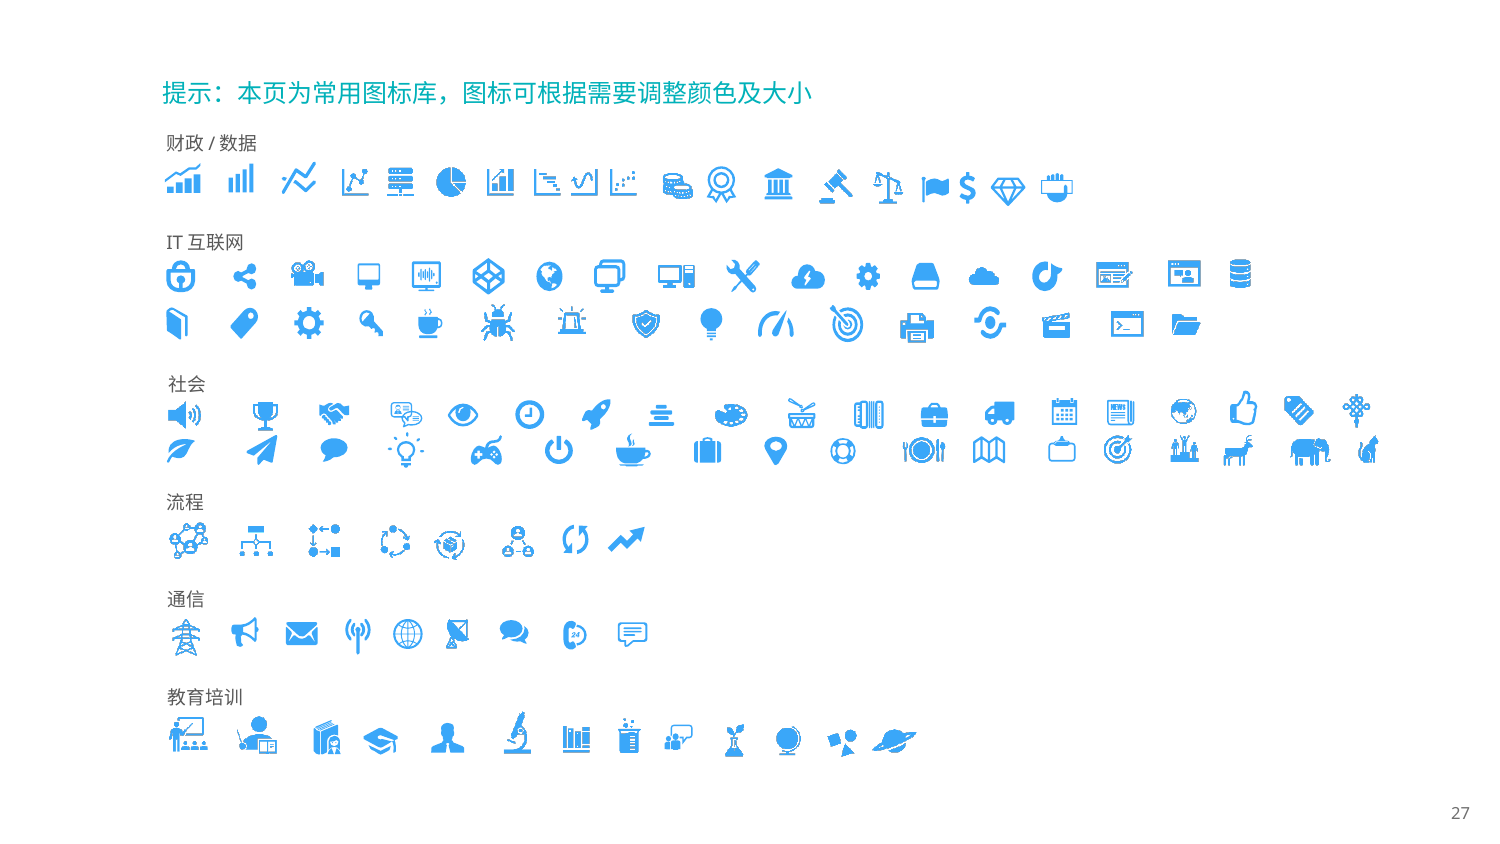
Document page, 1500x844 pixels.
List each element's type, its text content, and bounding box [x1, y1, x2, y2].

picture [480, 163, 518, 200]
picture [432, 163, 469, 200]
picture [528, 163, 641, 200]
text_box [556, 435, 562, 450]
text_box [230, 307, 259, 339]
picture [659, 167, 695, 204]
text_box [772, 310, 787, 337]
text_box [393, 619, 423, 649]
text_box [717, 442, 722, 463]
text_box [390, 402, 423, 428]
text_box 流程 [166, 490, 253, 526]
text_box [607, 526, 645, 552]
picture [717, 723, 751, 758]
text_box [357, 263, 381, 290]
picture [656, 256, 696, 296]
text_box [231, 619, 259, 647]
text_box [285, 622, 318, 646]
text_box [990, 177, 1026, 206]
text_box [650, 410, 673, 415]
picture [1094, 255, 1133, 294]
picture [609, 716, 649, 754]
text_box [447, 403, 479, 427]
text_box [1048, 436, 1076, 462]
text_box [363, 727, 398, 753]
text_box [1230, 390, 1258, 426]
text_box [615, 620, 650, 649]
text_box [368, 745, 391, 755]
text_box 教育培训 [167, 685, 254, 721]
text_box [364, 618, 371, 641]
text_box [431, 722, 465, 753]
text_box [594, 259, 626, 293]
picture [248, 398, 283, 433]
picture [711, 395, 750, 435]
text_box [791, 264, 825, 289]
text_box [470, 435, 502, 465]
text_box [345, 618, 352, 641]
picture [1039, 308, 1072, 341]
picture [900, 427, 947, 473]
text_box [319, 402, 350, 426]
picture [1221, 255, 1257, 291]
text_box [281, 167, 316, 194]
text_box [164, 162, 201, 194]
text_box [698, 306, 725, 342]
picture [301, 517, 346, 562]
text_box [313, 720, 341, 755]
text_box [699, 437, 716, 463]
picture [1100, 431, 1135, 466]
text_box 通信 [167, 587, 254, 623]
text_box [359, 310, 383, 337]
picture [870, 717, 918, 765]
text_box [228, 163, 254, 193]
text_box [653, 416, 669, 420]
text_box [1041, 173, 1073, 203]
picture [381, 163, 419, 200]
text_box [246, 441, 277, 465]
text_box [704, 164, 739, 206]
text_box [985, 316, 996, 329]
text_box [499, 620, 529, 644]
picture [234, 709, 282, 756]
picture [1337, 392, 1374, 429]
text_box [350, 622, 366, 655]
text_box [1032, 261, 1063, 292]
picture [336, 163, 374, 200]
text_box [726, 259, 760, 293]
text_box [788, 398, 816, 429]
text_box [387, 431, 425, 468]
text_box [166, 267, 196, 293]
picture [1273, 385, 1331, 474]
text_box [974, 306, 1000, 323]
picture [233, 518, 278, 564]
text_box [1107, 399, 1135, 426]
picture [898, 308, 935, 345]
picture [166, 395, 205, 434]
text_box [648, 422, 675, 426]
text_box [758, 310, 781, 337]
text_box [582, 399, 611, 430]
text_box IT互联网 [166, 231, 296, 267]
picture [495, 519, 540, 564]
text_box [854, 400, 884, 429]
picture [965, 257, 1001, 293]
text_box [411, 261, 441, 292]
text_box [959, 172, 976, 204]
text_box [166, 307, 188, 340]
text_box [830, 438, 856, 465]
text_box [320, 438, 348, 462]
picture [427, 522, 472, 567]
text_box 提示：本页为常用图标库，图标可根据需要调整颜色及大小 [162, 77, 960, 111]
text_box [787, 317, 794, 337]
text_box 社会 [168, 373, 255, 409]
text_box [576, 525, 589, 555]
text_box [764, 168, 793, 200]
picture [492, 708, 540, 756]
picture [166, 711, 210, 756]
text_box [921, 176, 949, 203]
picture [477, 302, 517, 342]
picture [1167, 305, 1203, 342]
text_box [294, 307, 324, 339]
text_box [472, 258, 505, 295]
picture [371, 519, 416, 564]
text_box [418, 308, 443, 339]
text_box [973, 436, 1006, 464]
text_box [615, 433, 652, 467]
picture [814, 165, 855, 206]
picture [551, 299, 591, 340]
picture [1218, 431, 1256, 468]
picture [772, 724, 804, 757]
picture [166, 617, 205, 656]
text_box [829, 304, 864, 343]
text_box [166, 443, 193, 463]
picture [439, 615, 475, 651]
text_box [515, 400, 545, 429]
text_box [856, 262, 880, 290]
text_box [980, 322, 1007, 339]
picture [823, 724, 860, 761]
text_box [1051, 397, 1078, 426]
picture [625, 305, 666, 341]
text_box 财政/数据 [166, 131, 363, 167]
text_box [985, 401, 1015, 425]
text_box [920, 402, 948, 427]
picture [166, 518, 211, 564]
text_box [536, 261, 563, 292]
picture [1164, 253, 1203, 293]
text_box [563, 620, 587, 650]
text_box [655, 404, 667, 409]
picture [1166, 395, 1199, 427]
picture [287, 252, 326, 292]
text_box [664, 724, 693, 750]
picture [1106, 303, 1146, 343]
text_box [764, 436, 788, 466]
text_box [233, 267, 257, 290]
text_box [911, 262, 940, 290]
text_box [545, 439, 573, 464]
picture [1351, 432, 1384, 465]
picture [557, 720, 594, 758]
text_box [694, 441, 698, 463]
text_box [562, 524, 575, 554]
picture [1166, 431, 1201, 466]
picture [869, 168, 906, 206]
